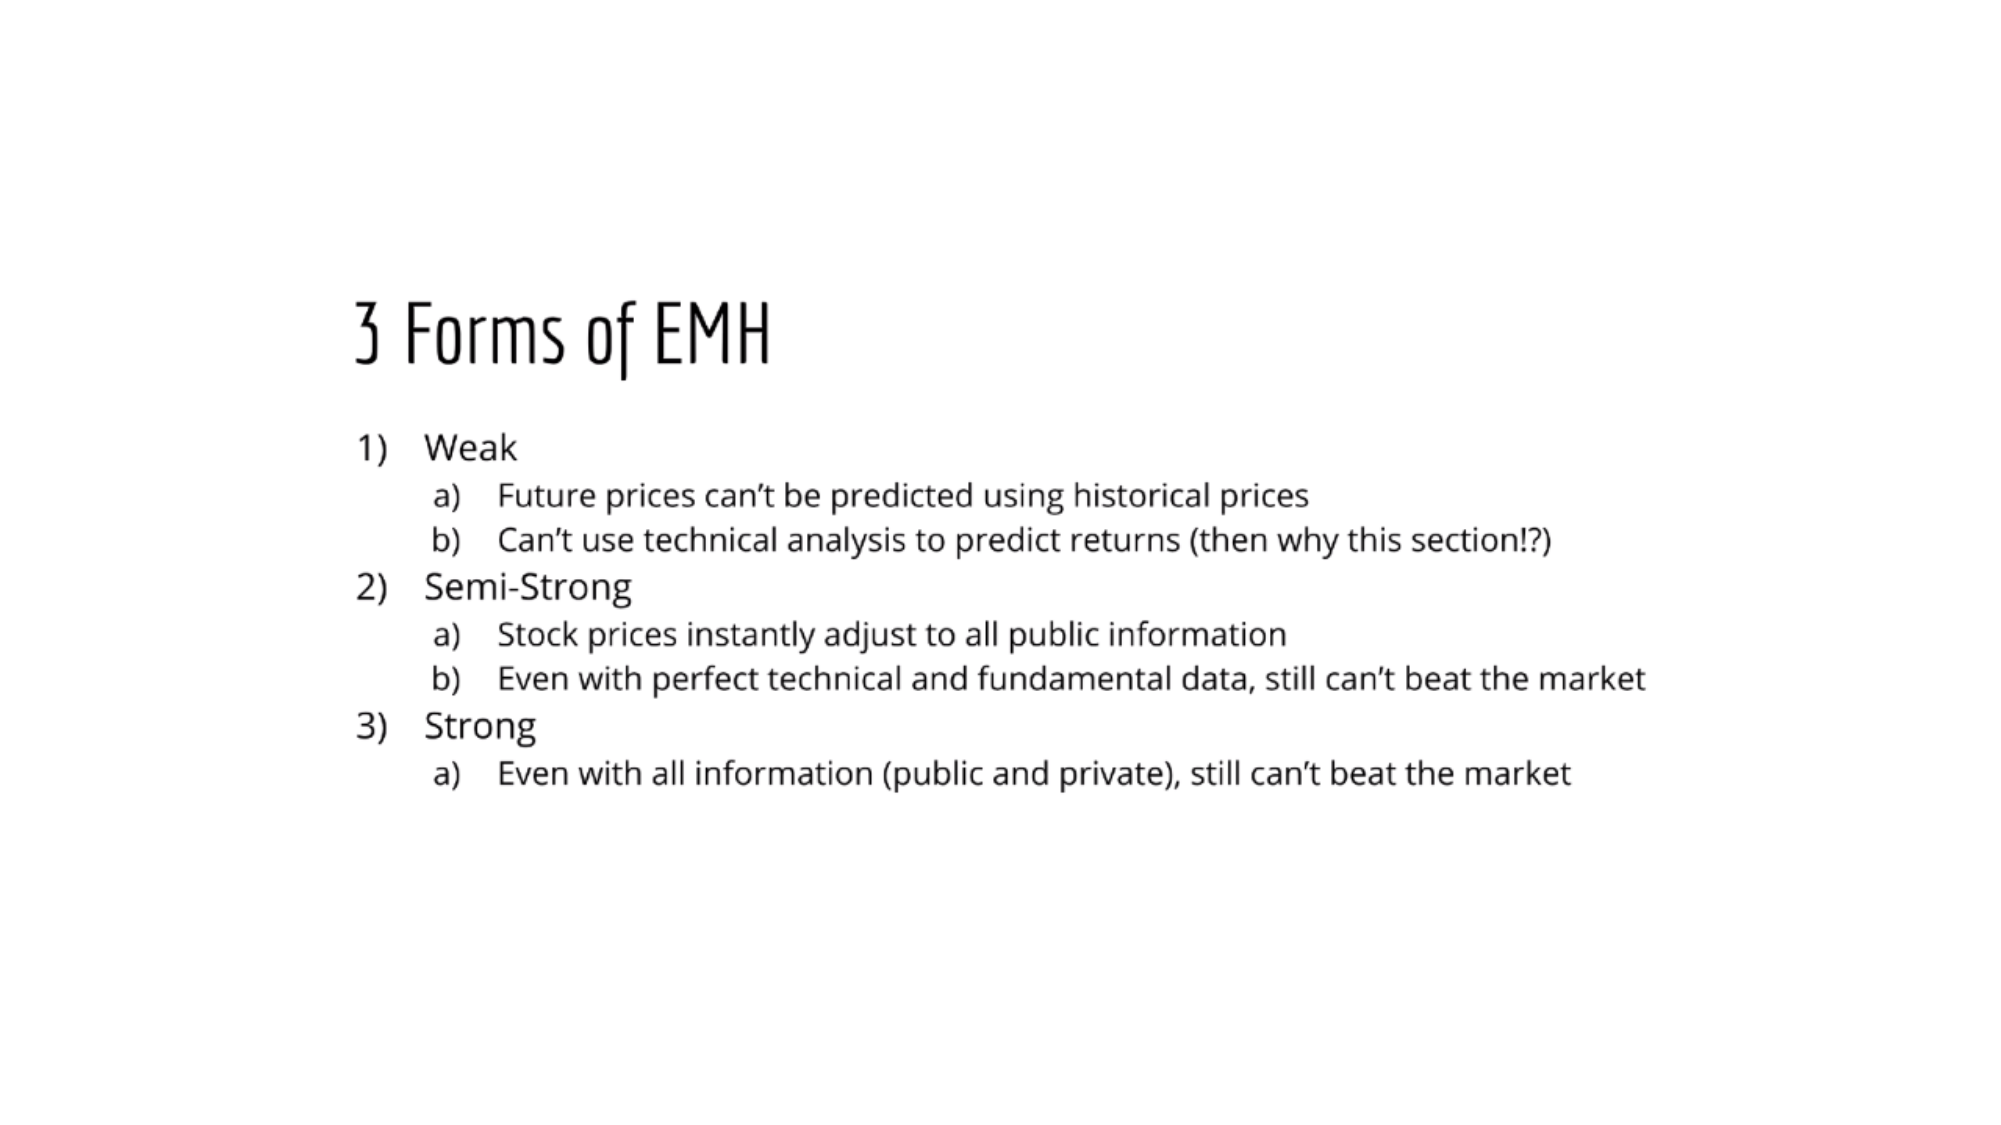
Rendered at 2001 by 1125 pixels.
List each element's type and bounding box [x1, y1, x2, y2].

picture [329, 282, 1671, 843]
